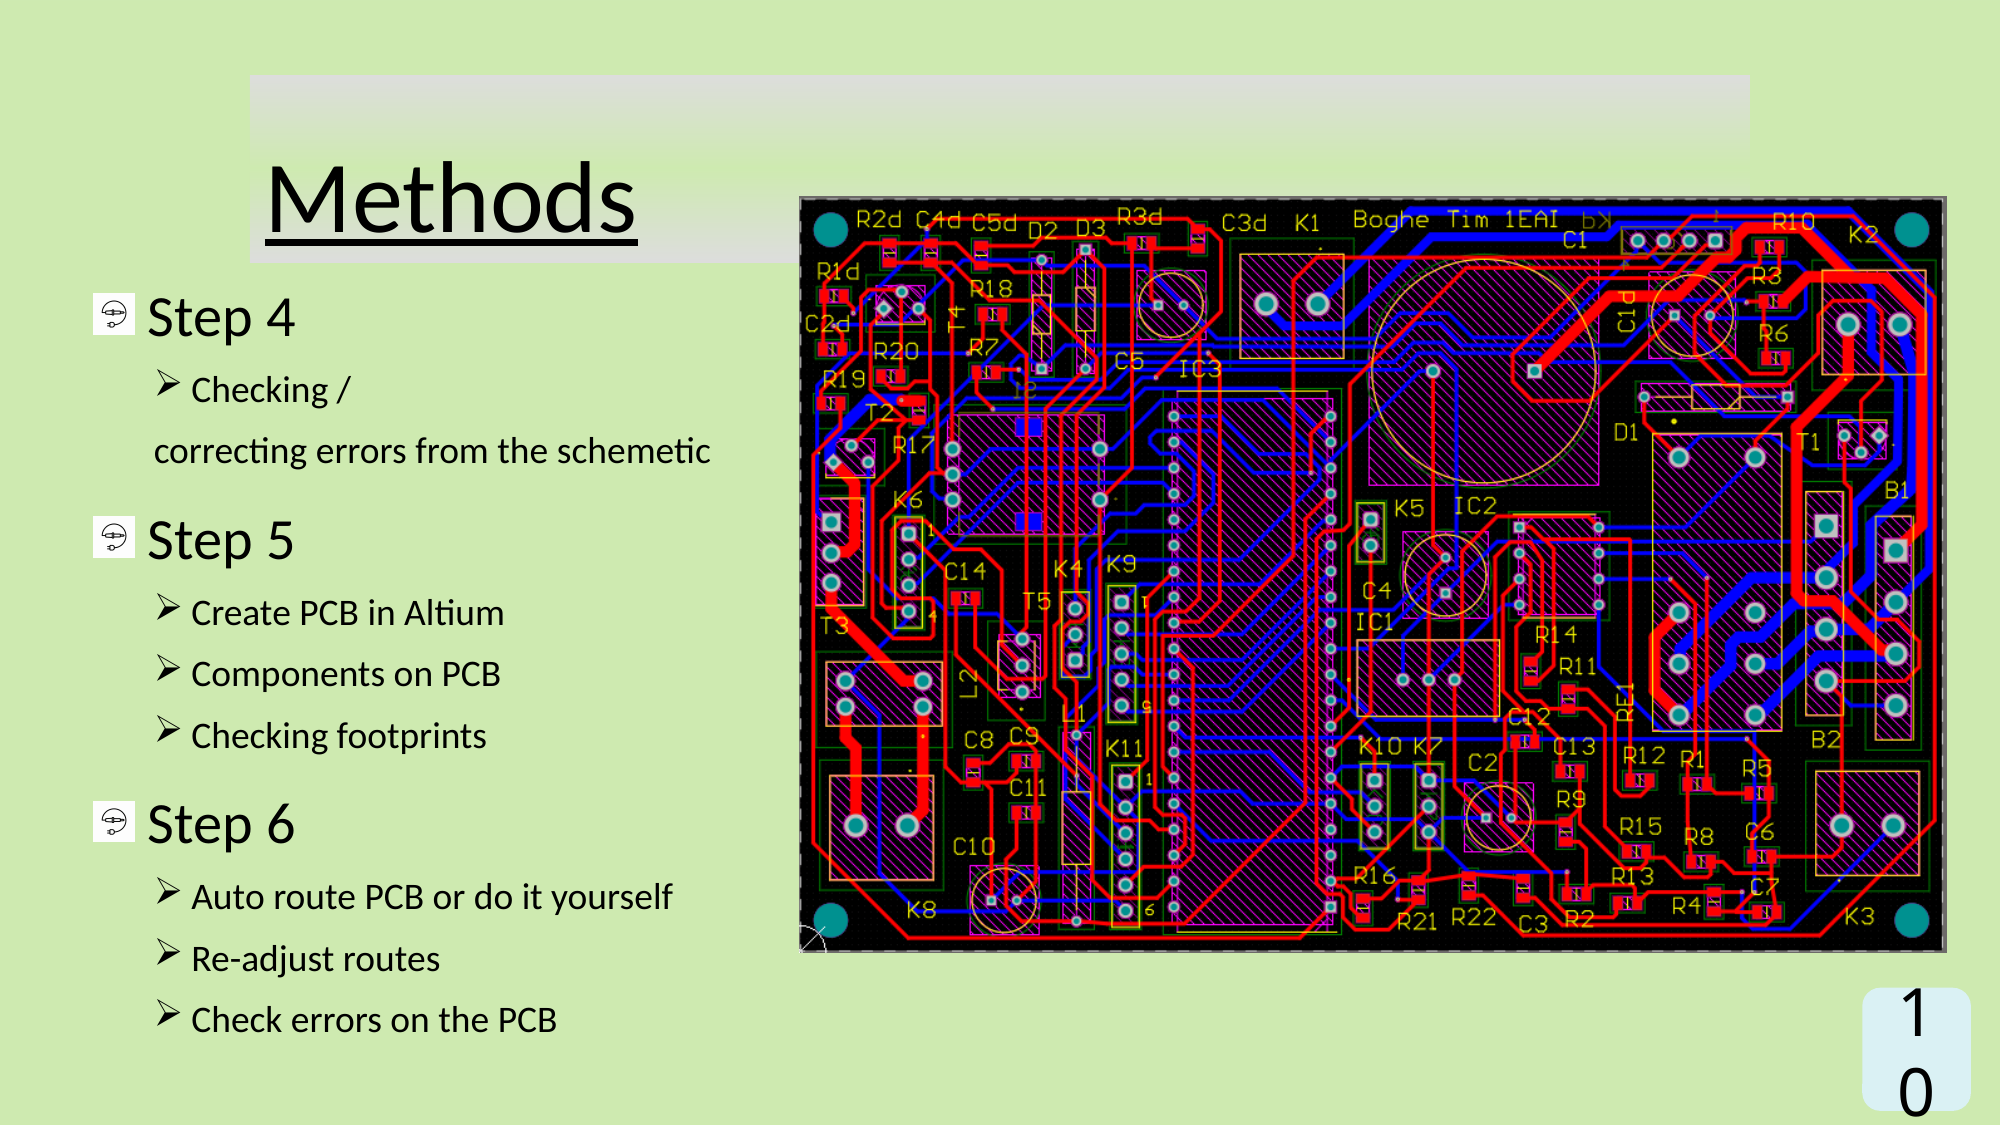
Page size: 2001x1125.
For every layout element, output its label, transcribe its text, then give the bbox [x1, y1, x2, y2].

picture [93, 293, 135, 335]
list Step 4 Checking / correcting errors from the schemetic Step 5 Create PCB in Altium Components on PCB Checking footprints Step 6 Auto route PCB or do it yourself Re-adjust routes Check errors on the PCB [78, 278, 1579, 1125]
picture [93, 801, 135, 842]
picture [799, 196, 1947, 953]
picture [93, 516, 135, 558]
text_box 10 [1861, 986, 1972, 1112]
title Methods [249, 75, 1750, 263]
